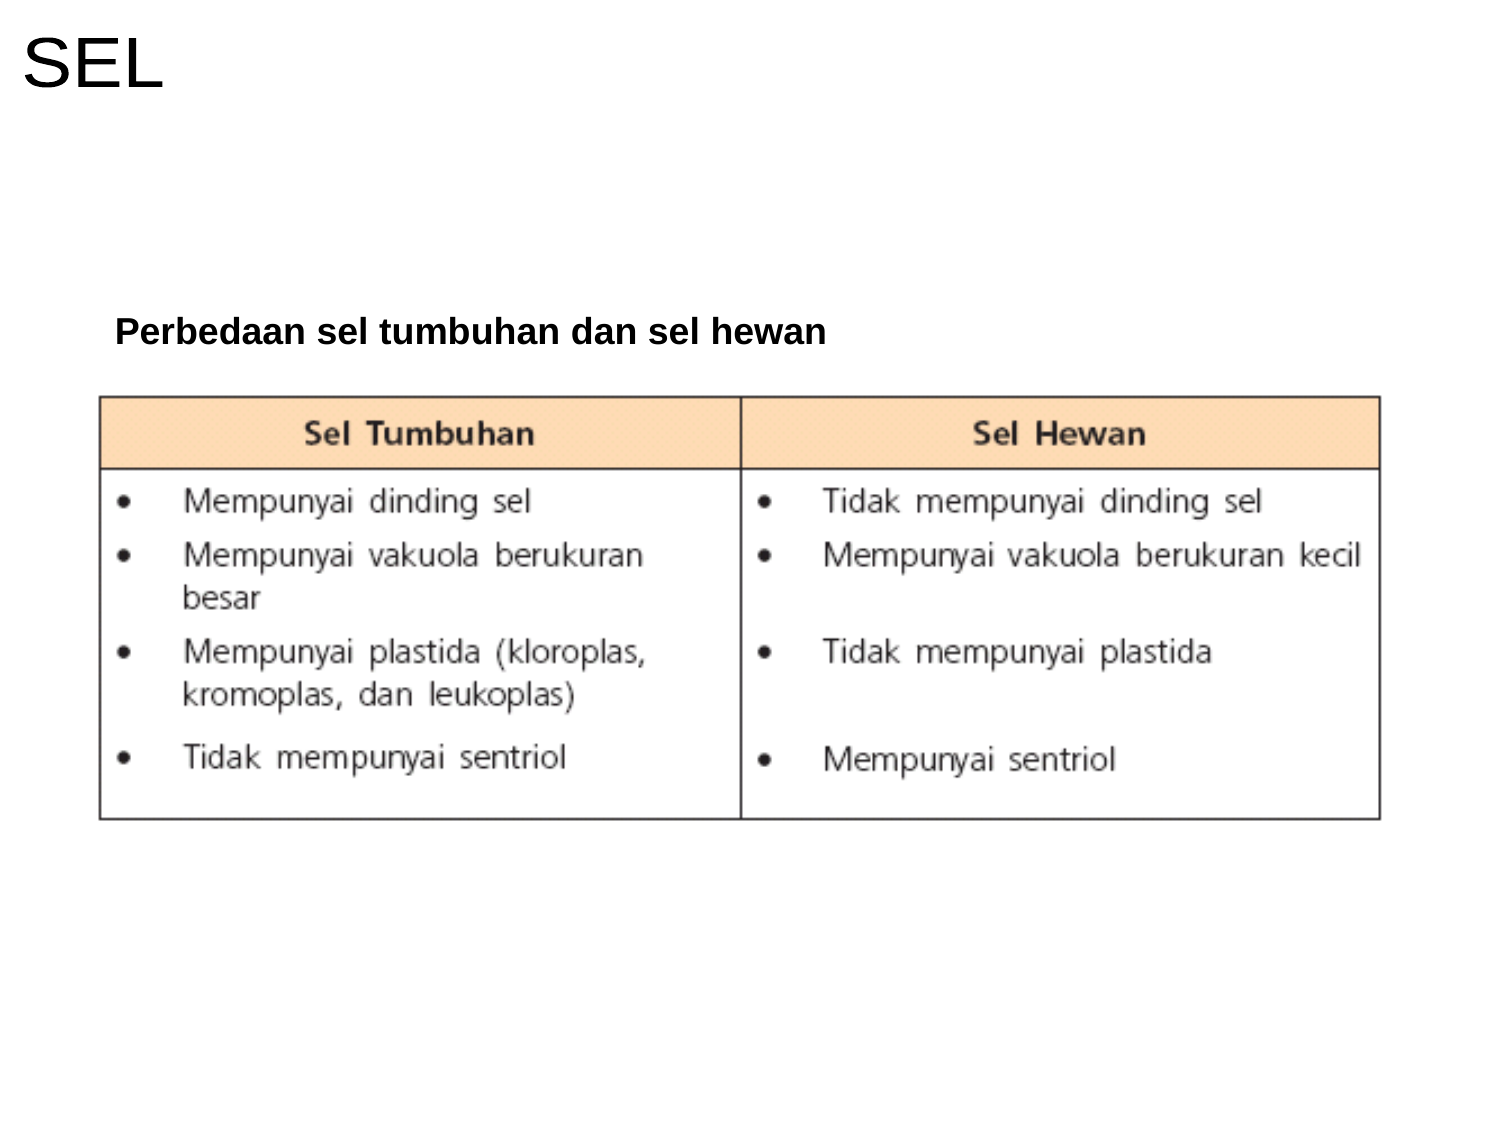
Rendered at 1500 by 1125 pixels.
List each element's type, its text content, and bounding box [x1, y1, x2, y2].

picture [49, 374, 1474, 867]
text_box Perbedaan sel tumbuhan dan sel hewan [99, 299, 843, 360]
